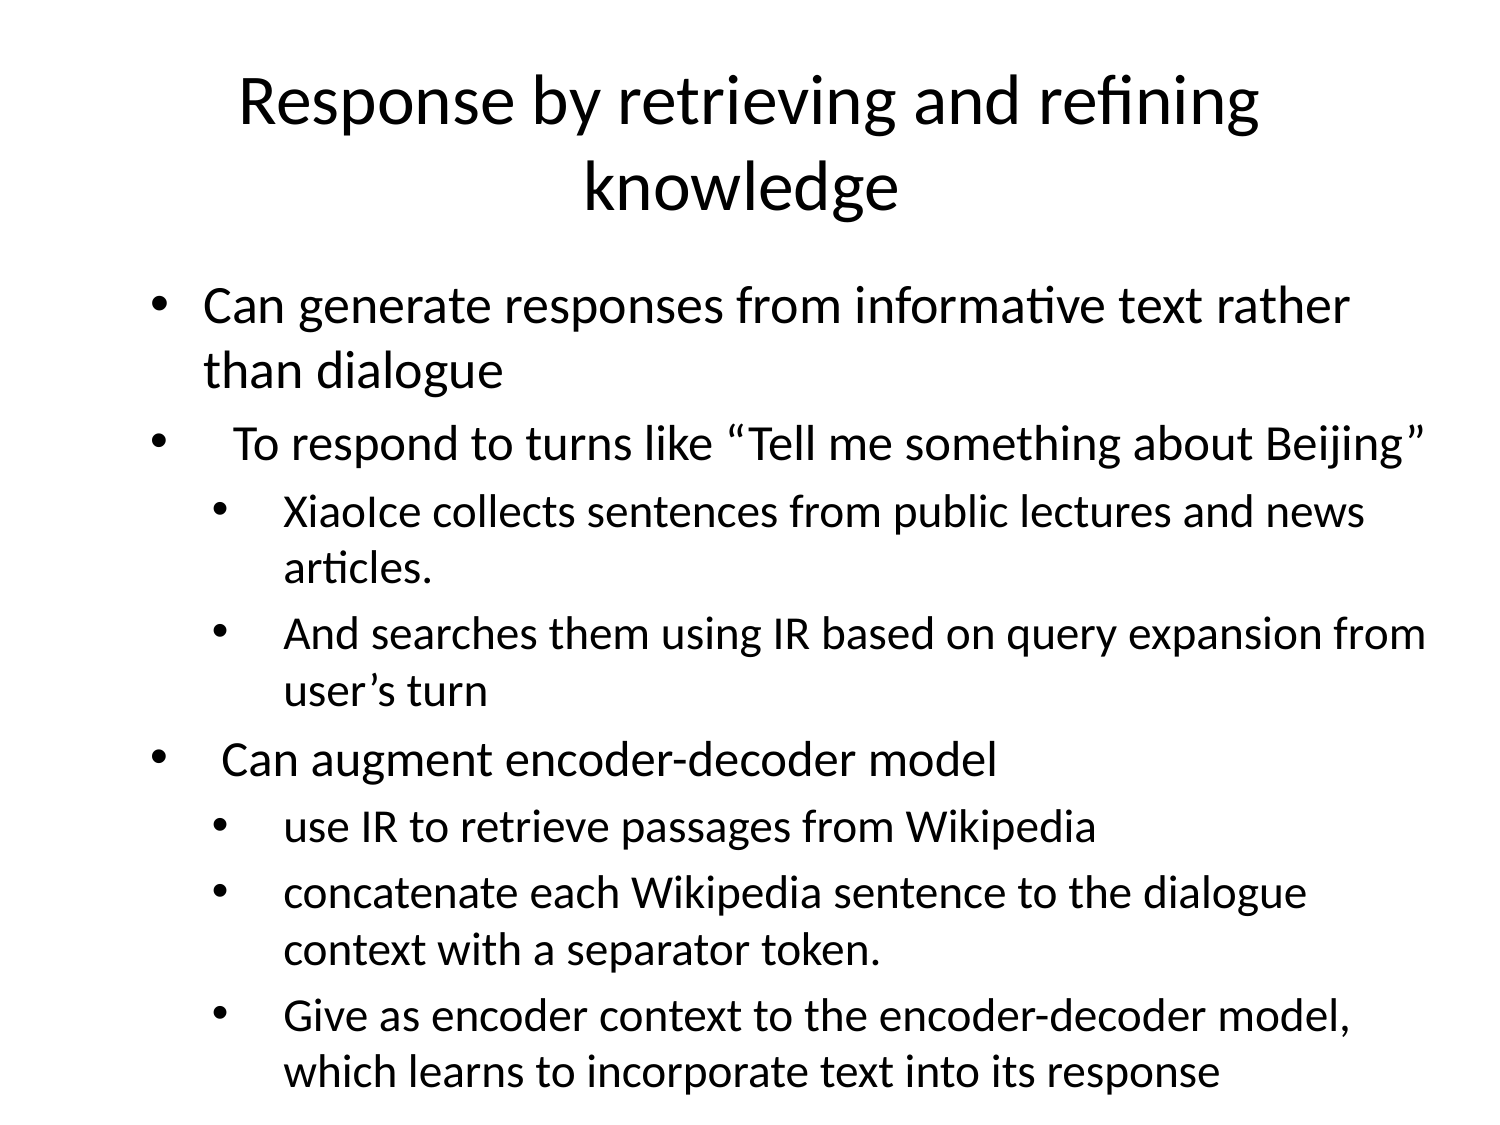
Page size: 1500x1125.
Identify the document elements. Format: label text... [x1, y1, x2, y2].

title Response by retrieving and refining knowledge [75, 45, 1425, 233]
list Can generate responses from informative text rather than dialogue To respond to turns like “Tell me something about Beijing” XiaoIce collects sentences from public lectures and news articles. And searches them using IR based on query expansion from user’s turn Can augment encoder-decoder model use IR to retrieve passages from Wikipedia concatenate each Wikipedia sentence to the dialogue context with a separator token. Give as encoder context to the encoder-decoder model, which learns to incorporate text into its response [135, 262, 1463, 1125]
